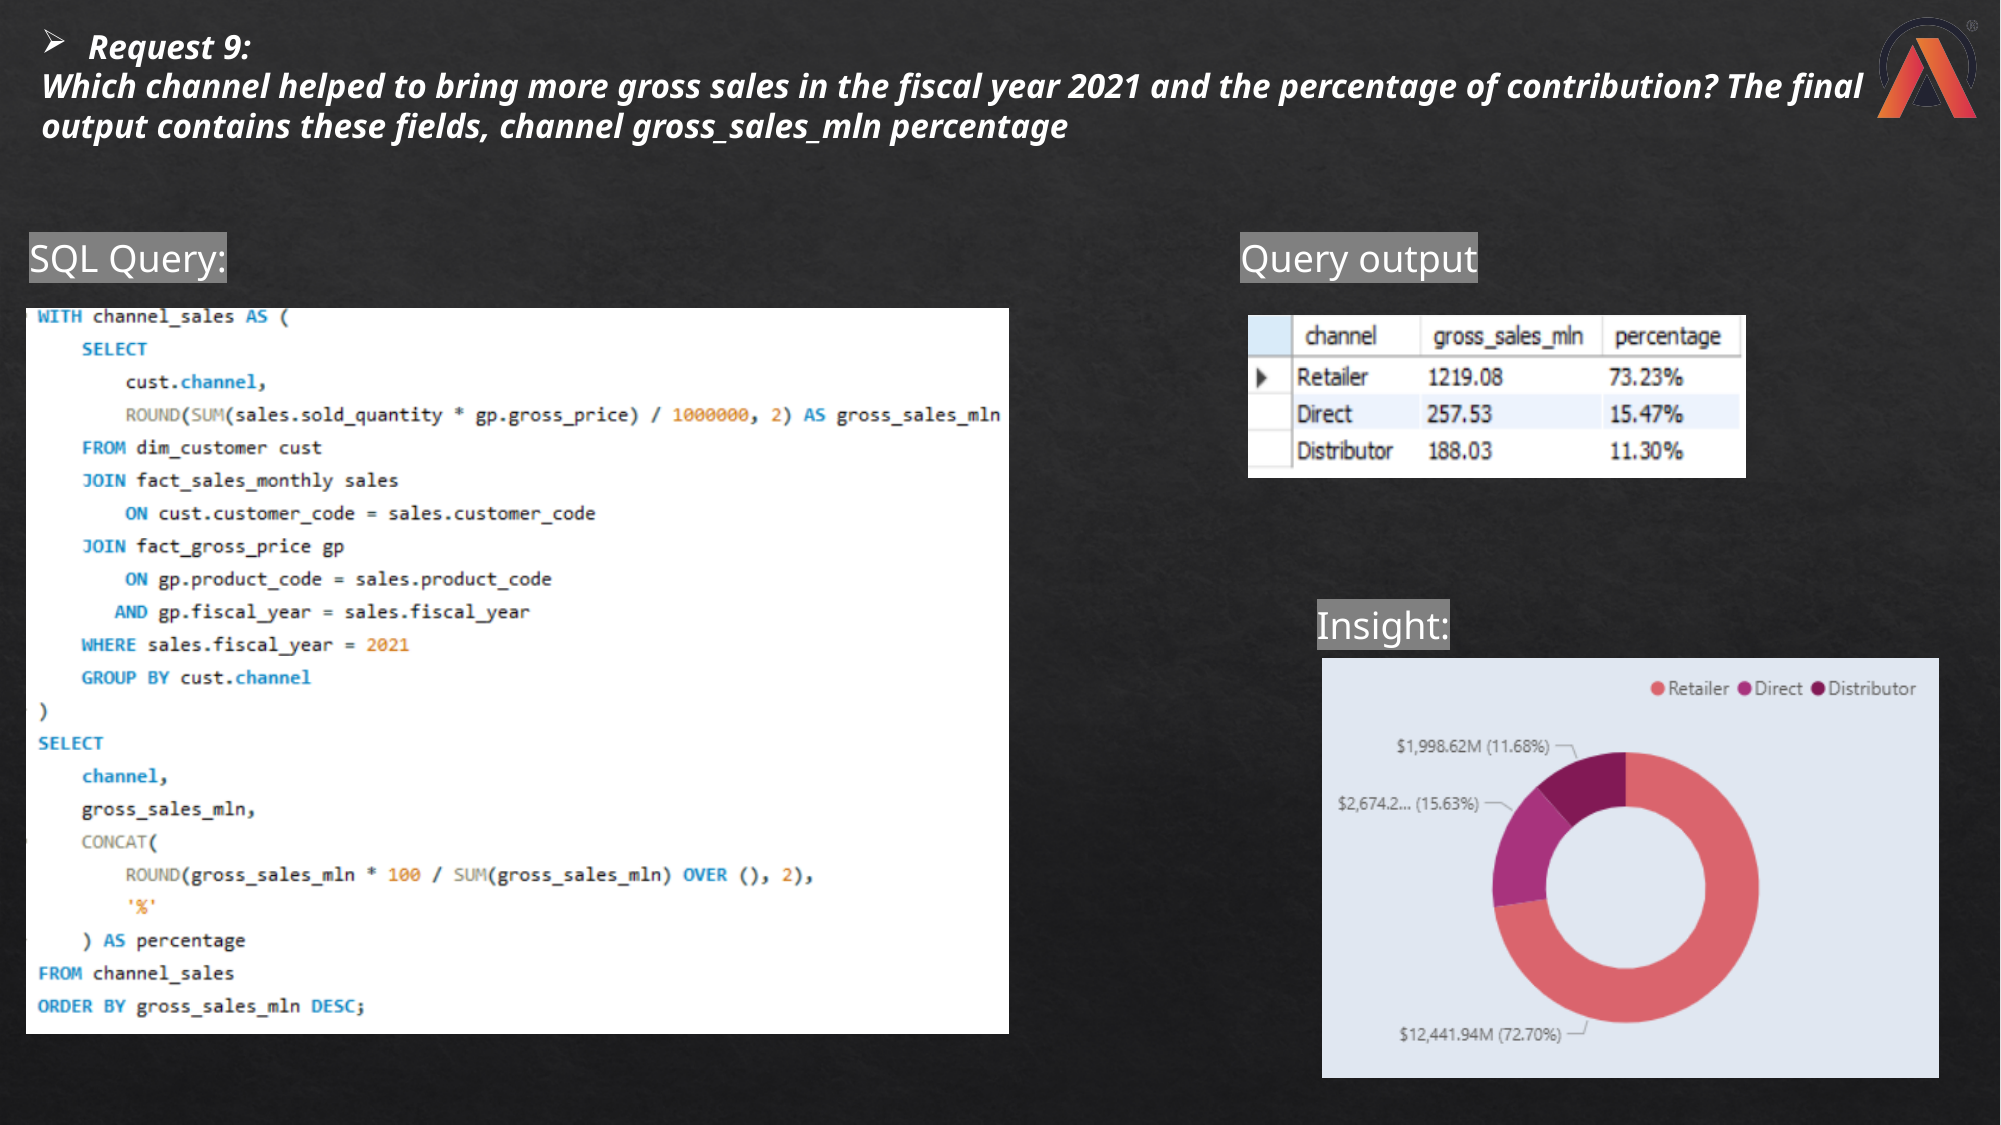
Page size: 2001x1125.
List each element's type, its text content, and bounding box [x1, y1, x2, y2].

text_box SQL Query: [14, 227, 251, 287]
picture [26, 308, 1010, 1034]
text_box Query output [1225, 227, 1523, 287]
text_box Request 9: Which channel helped to bring more gross sales in the fiscal year 2021 and the percentage of contribution? The final output contains these fields, channel gross_sales_mln percentage [26, 18, 1939, 153]
picture [1321, 658, 1939, 1078]
text_box Insight: [1302, 594, 1789, 654]
picture [1247, 315, 1746, 479]
picture [1875, 15, 1981, 119]
